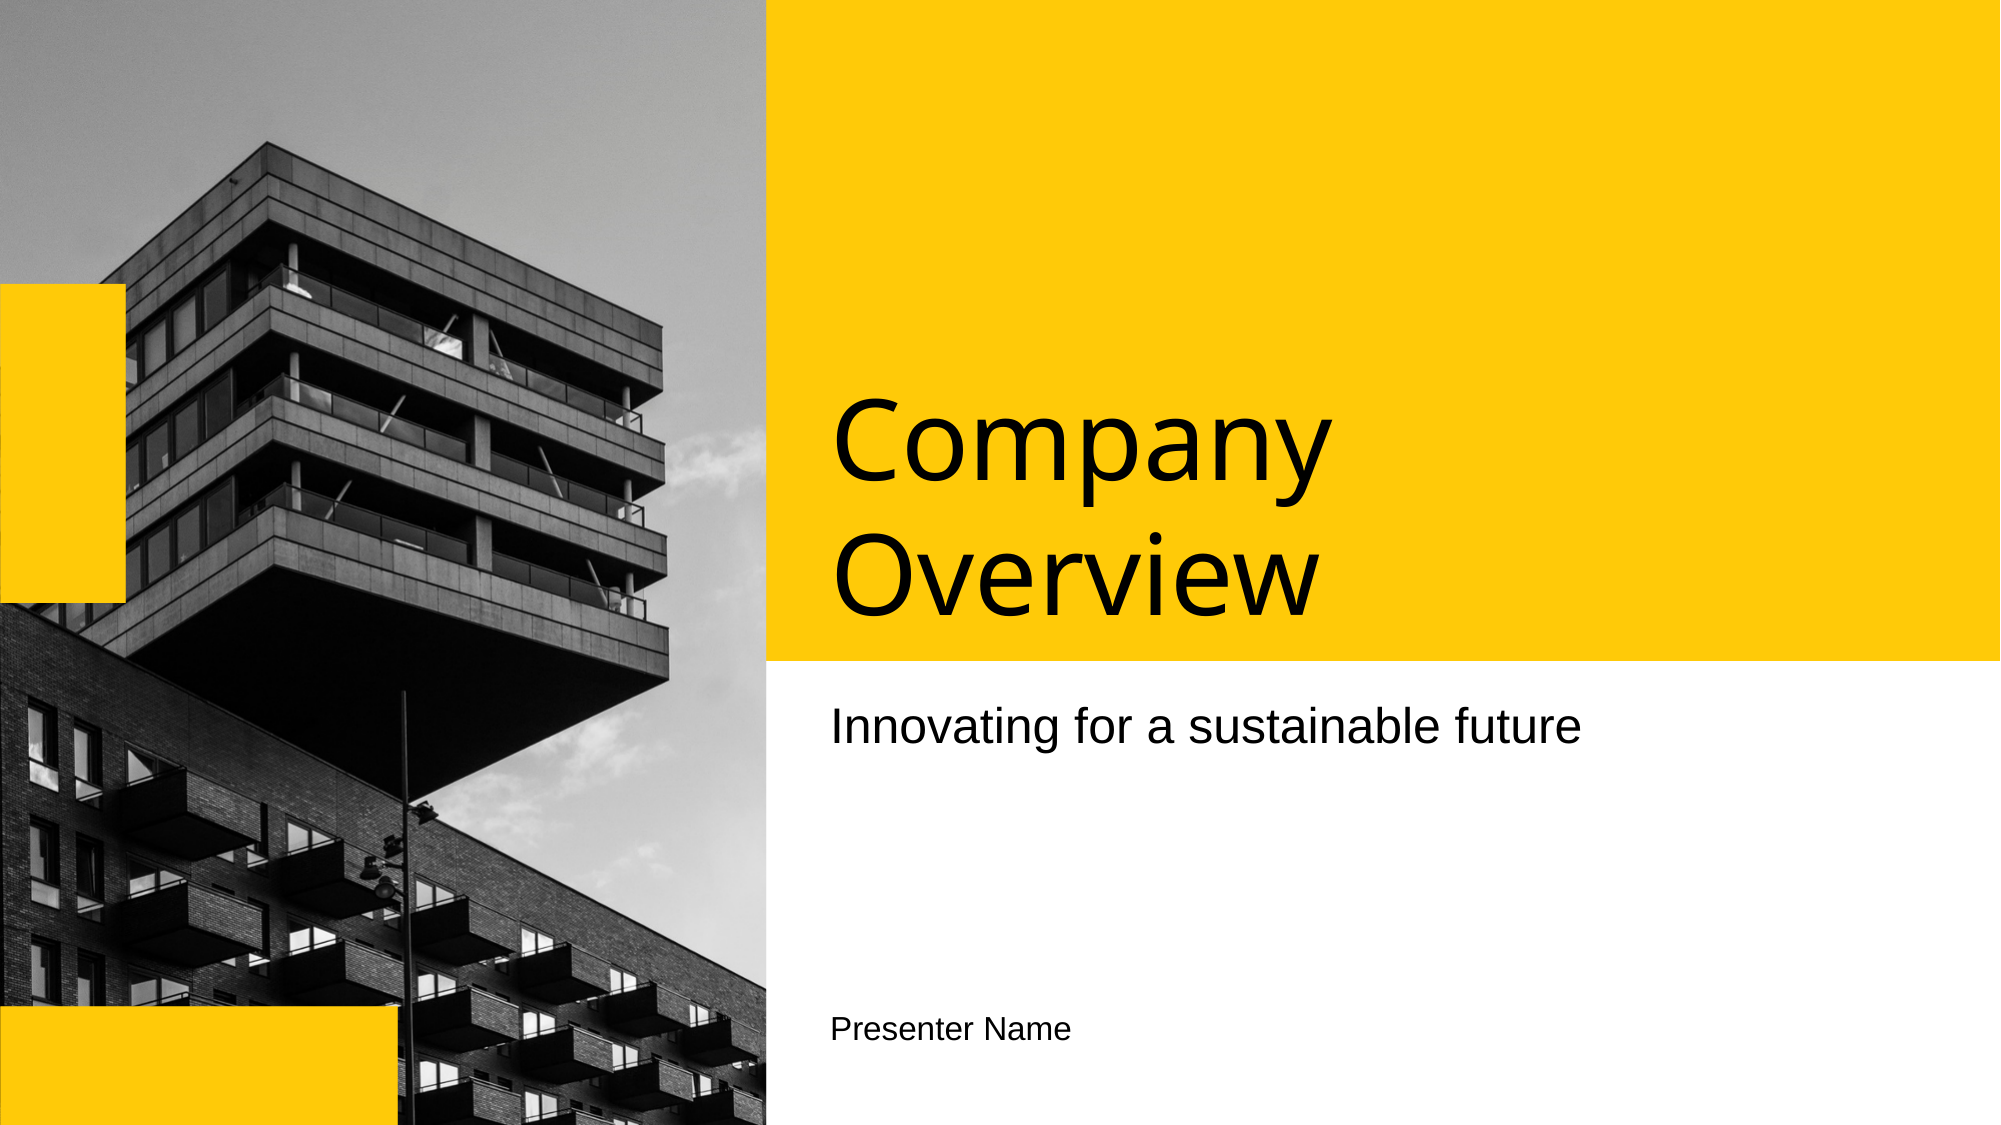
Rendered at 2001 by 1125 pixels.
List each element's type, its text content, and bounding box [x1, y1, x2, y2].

subtitle Innovating for a sustainable future [830, 693, 1892, 939]
list Presenter Name [830, 998, 1178, 1047]
title Company Overview [830, 46, 1892, 639]
picture [0, 0, 767, 1125]
